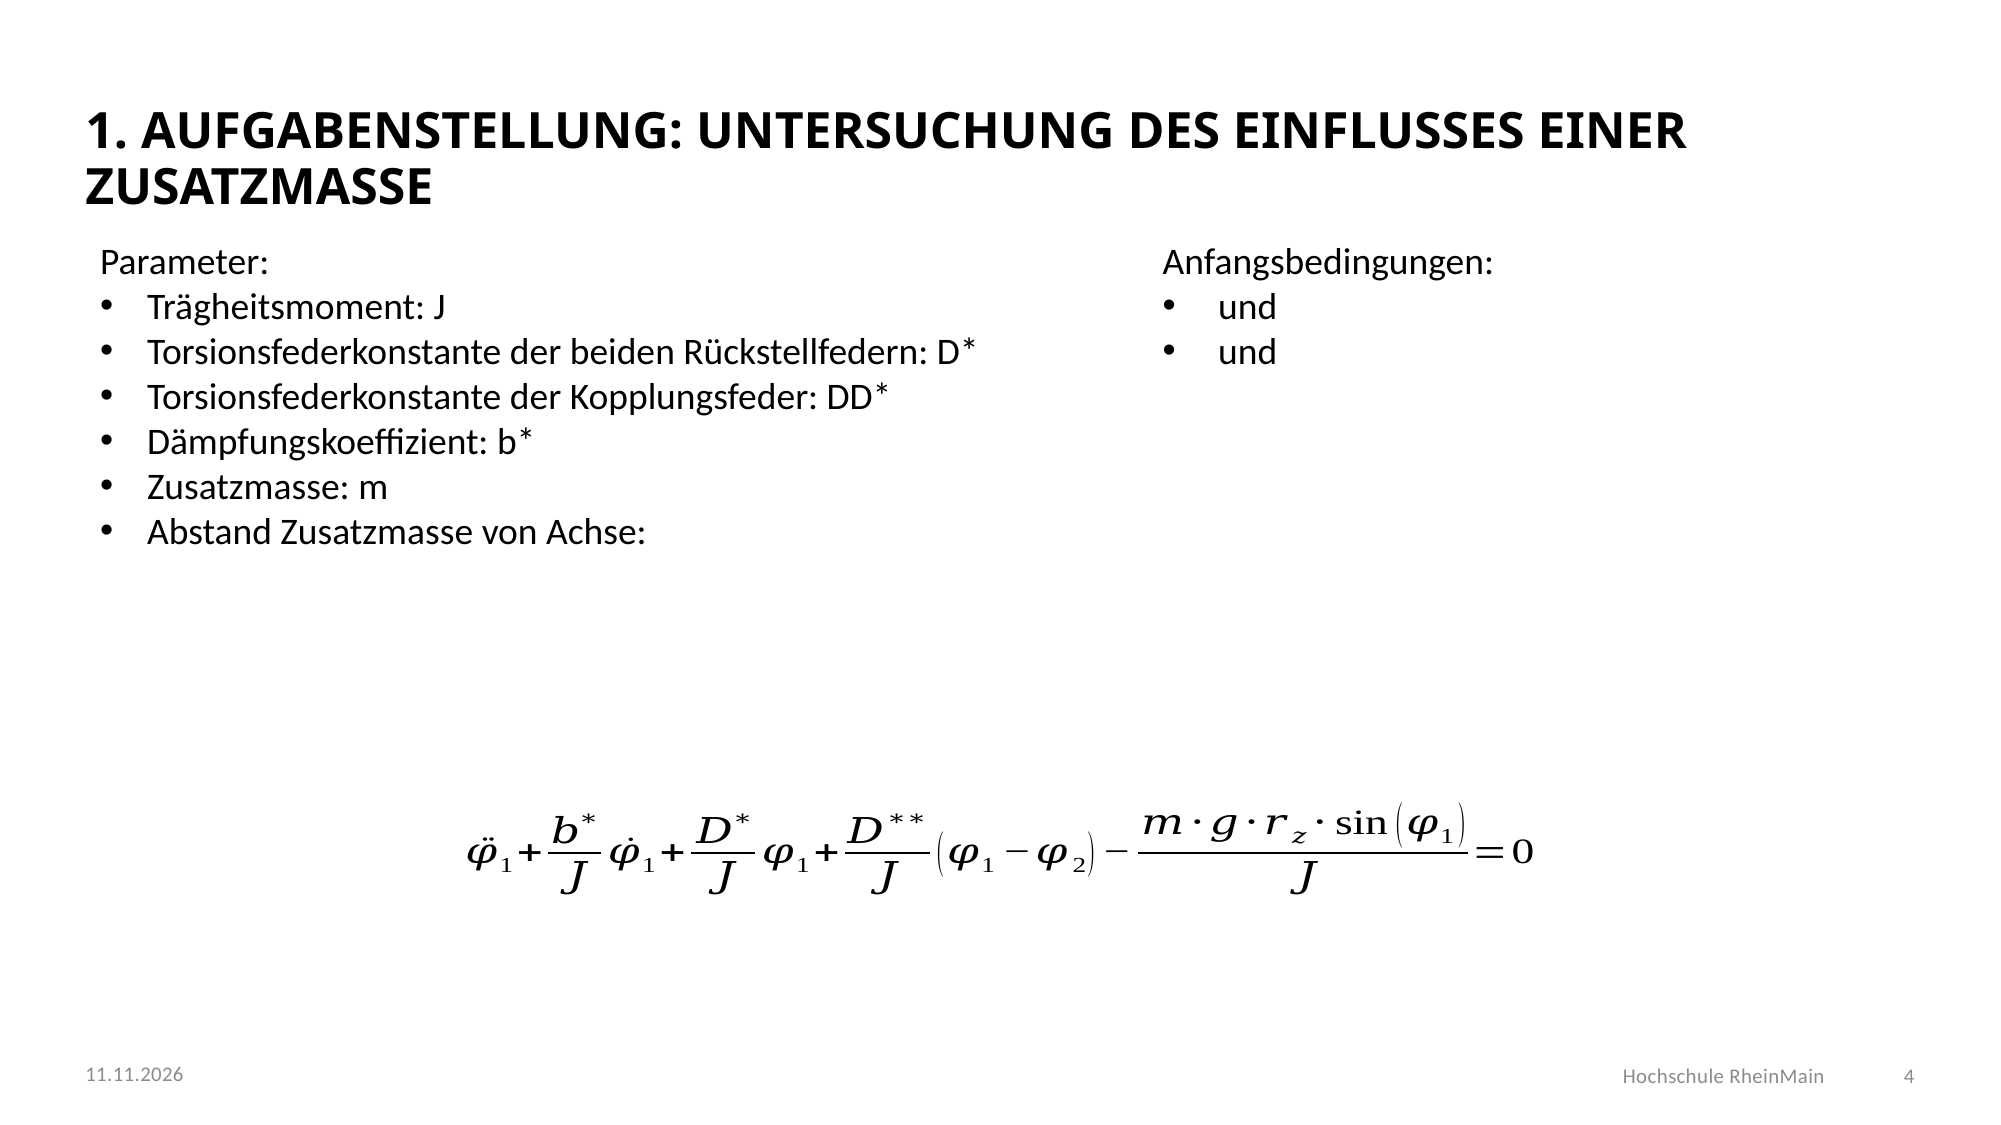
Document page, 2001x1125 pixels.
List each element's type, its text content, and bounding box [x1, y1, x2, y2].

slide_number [85, 1057, 326, 1088]
title 1. Aufgabenstellung: Untersuchung des Einflusses einer Zusatzmasse [85, 94, 1944, 256]
footer Hochschule RheinMain [1591, 1059, 1845, 1090]
slide_number 4 [1845, 1059, 1915, 1090]
